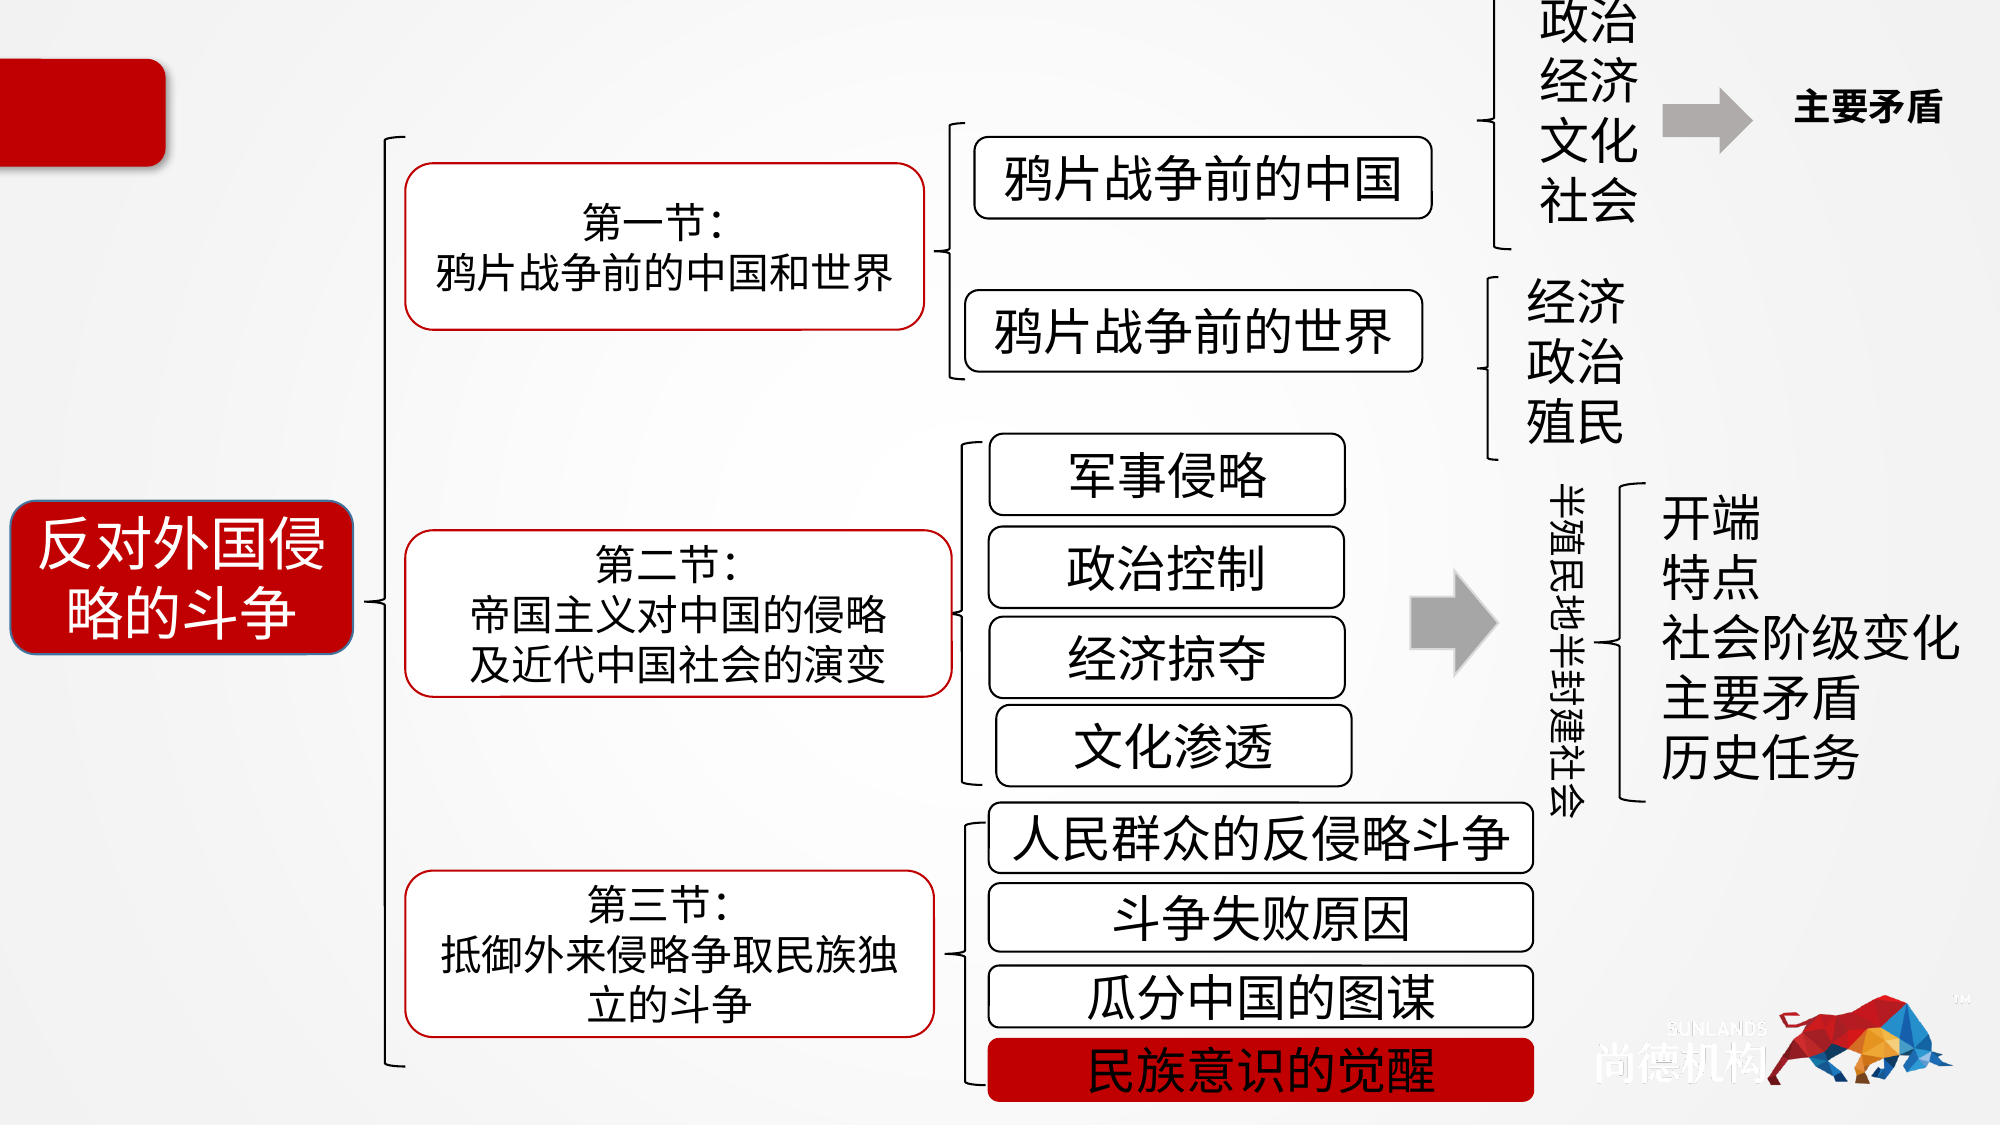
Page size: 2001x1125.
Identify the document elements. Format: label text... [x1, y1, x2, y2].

text_box [1477, 275, 1499, 461]
text_box 经济掠夺 [988, 615, 1346, 700]
text_box [364, 135, 406, 1068]
text_box [1409, 567, 1500, 679]
text_box 鸦片战争前的世界 [964, 289, 1424, 373]
text_box 军事侵略 [988, 432, 1347, 517]
text_box 主要矛盾 [1778, 75, 1973, 135]
text_box [933, 122, 966, 381]
text_box 政治控制 [987, 525, 1346, 610]
text_box 斗争失败原因 [987, 882, 1535, 953]
picture [0, 0, 2001, 1125]
text_box [1476, 0, 1512, 251]
text_box [944, 821, 986, 1087]
text_box 反对外国侵略的斗争 [9, 499, 355, 656]
text_box 文化渗透 [995, 703, 1353, 788]
text_box 第三节： 抵御外来侵略争取民族独立的斗争 [404, 869, 936, 1039]
text_box [953, 440, 983, 786]
text_box 开端 特点 社会阶级变化 主要矛盾 历史任务 [1646, 478, 2000, 794]
text_box 经济 政治 殖民 [1511, 262, 1694, 458]
text_box [1662, 87, 1754, 155]
text_box 半殖民地半封建社会 [1522, 467, 1599, 873]
text_box 鸦片战争前的中国 [973, 135, 1433, 220]
text_box 政治 经济 文化 社会 [1524, 0, 1708, 237]
text_box 瓜分中国的图谋 [987, 964, 1535, 1029]
text_box [1593, 482, 1646, 803]
text_box 人民群众的反侵略斗争 [987, 801, 1527, 875]
text_box 民族意识的觉醒 [987, 1037, 1535, 1102]
text_box 第一节： 鸦片战争前的中国和世界 [404, 162, 926, 331]
text_box 第二节： 帝国主义对中国的侵略 及近代中国社会的演变 [404, 529, 953, 698]
